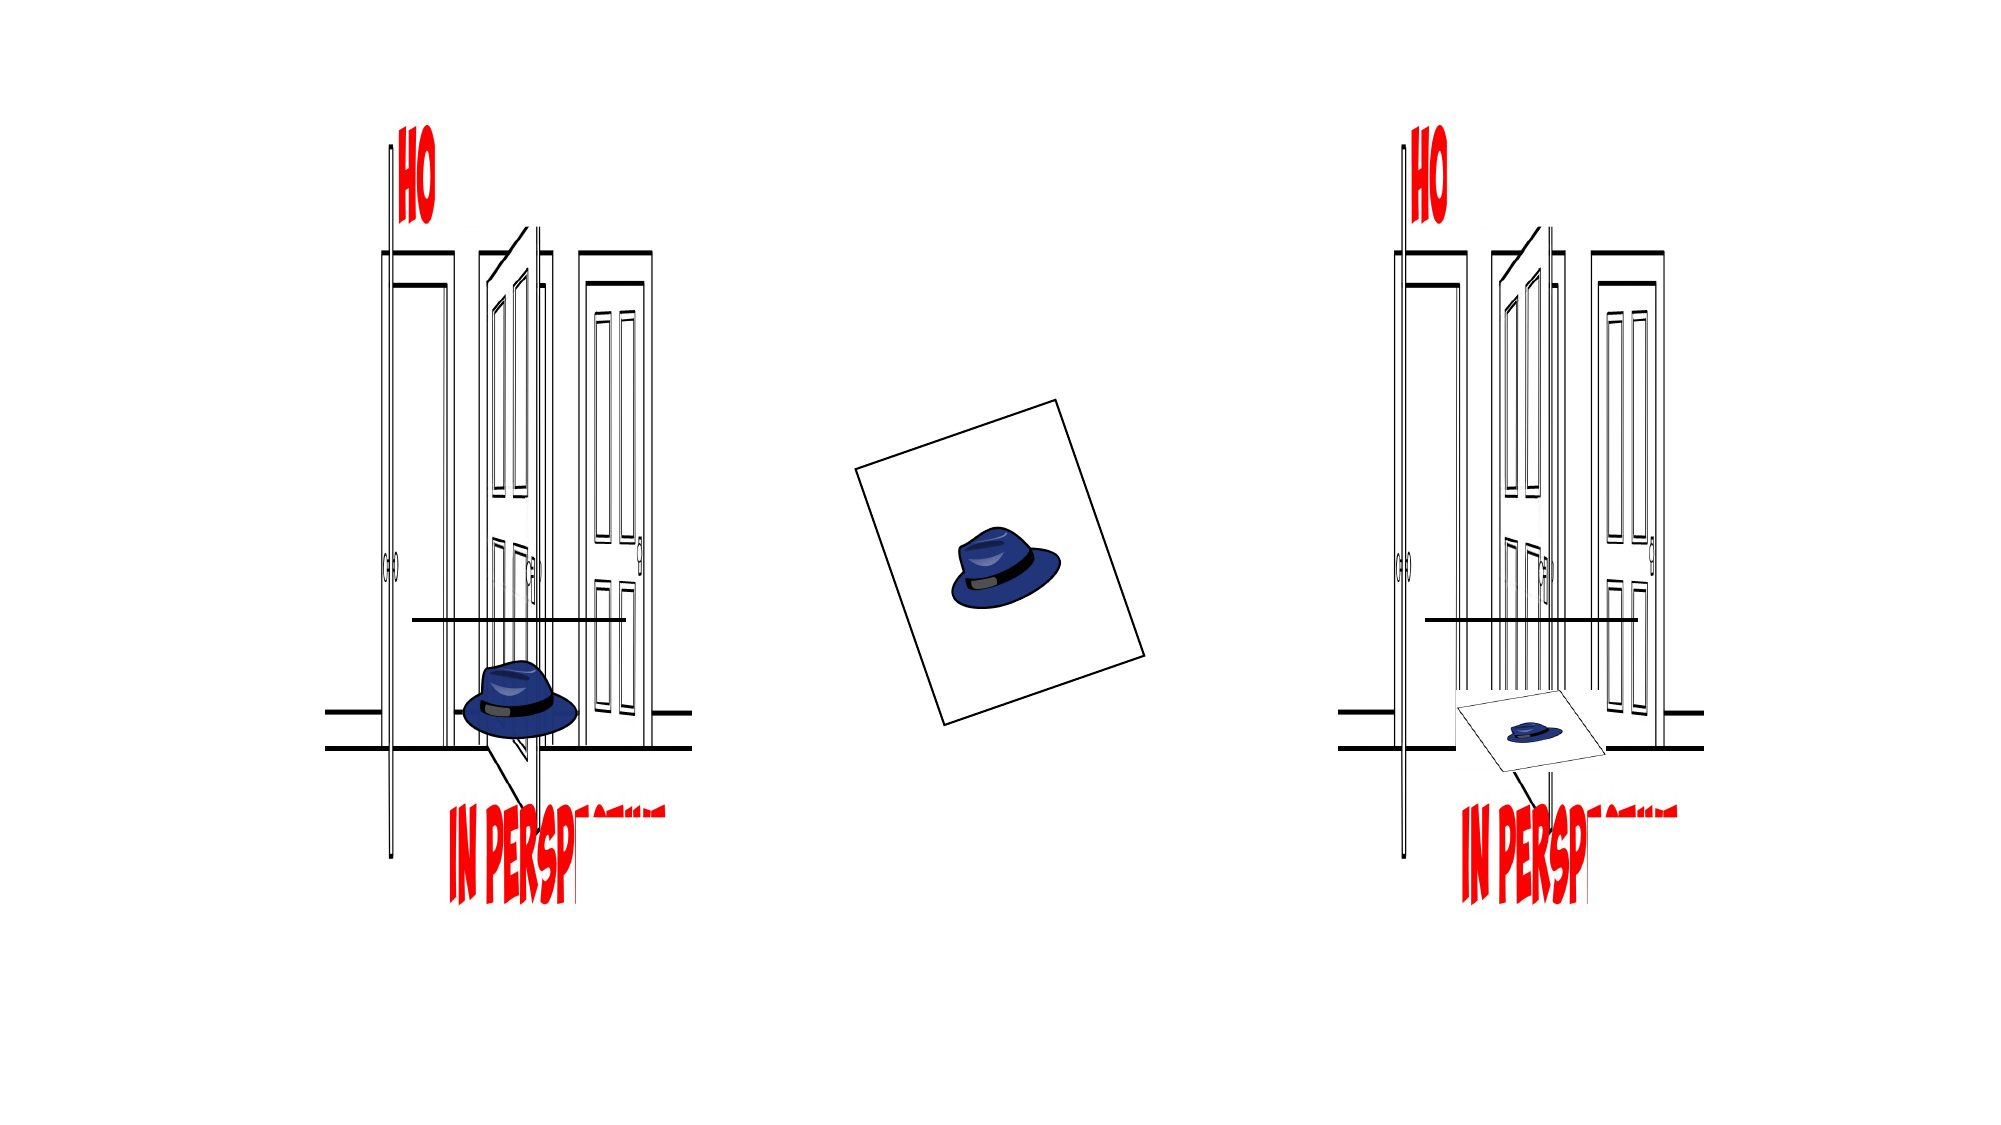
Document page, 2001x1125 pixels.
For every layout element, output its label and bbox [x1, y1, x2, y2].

text_box [1118, 10, 1944, 1061]
text_box [894, 427, 1106, 698]
picture [462, 660, 577, 739]
picture [1456, 690, 1606, 772]
text_box [95, 11, 921, 1062]
